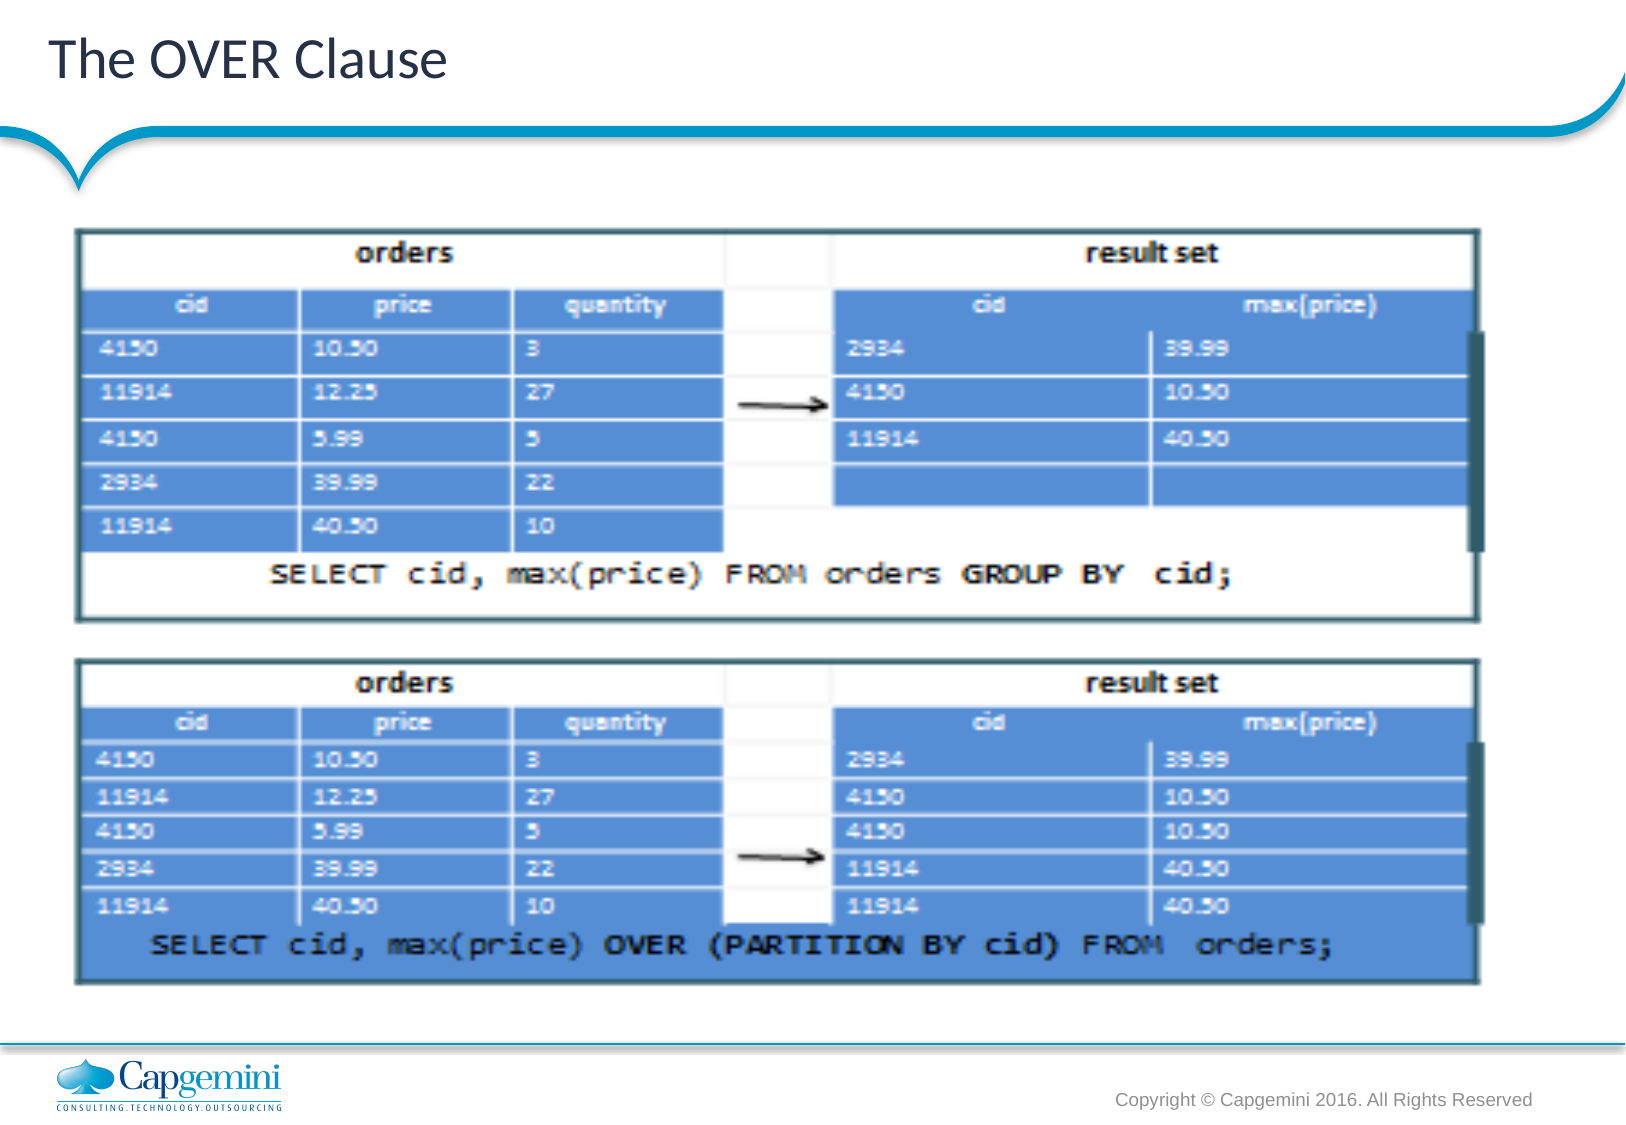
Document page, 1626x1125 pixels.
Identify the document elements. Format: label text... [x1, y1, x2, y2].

picture [57, 1059, 281, 1111]
picture [49, 199, 1513, 1013]
title The OVER Clause [0, 0, 1625, 132]
